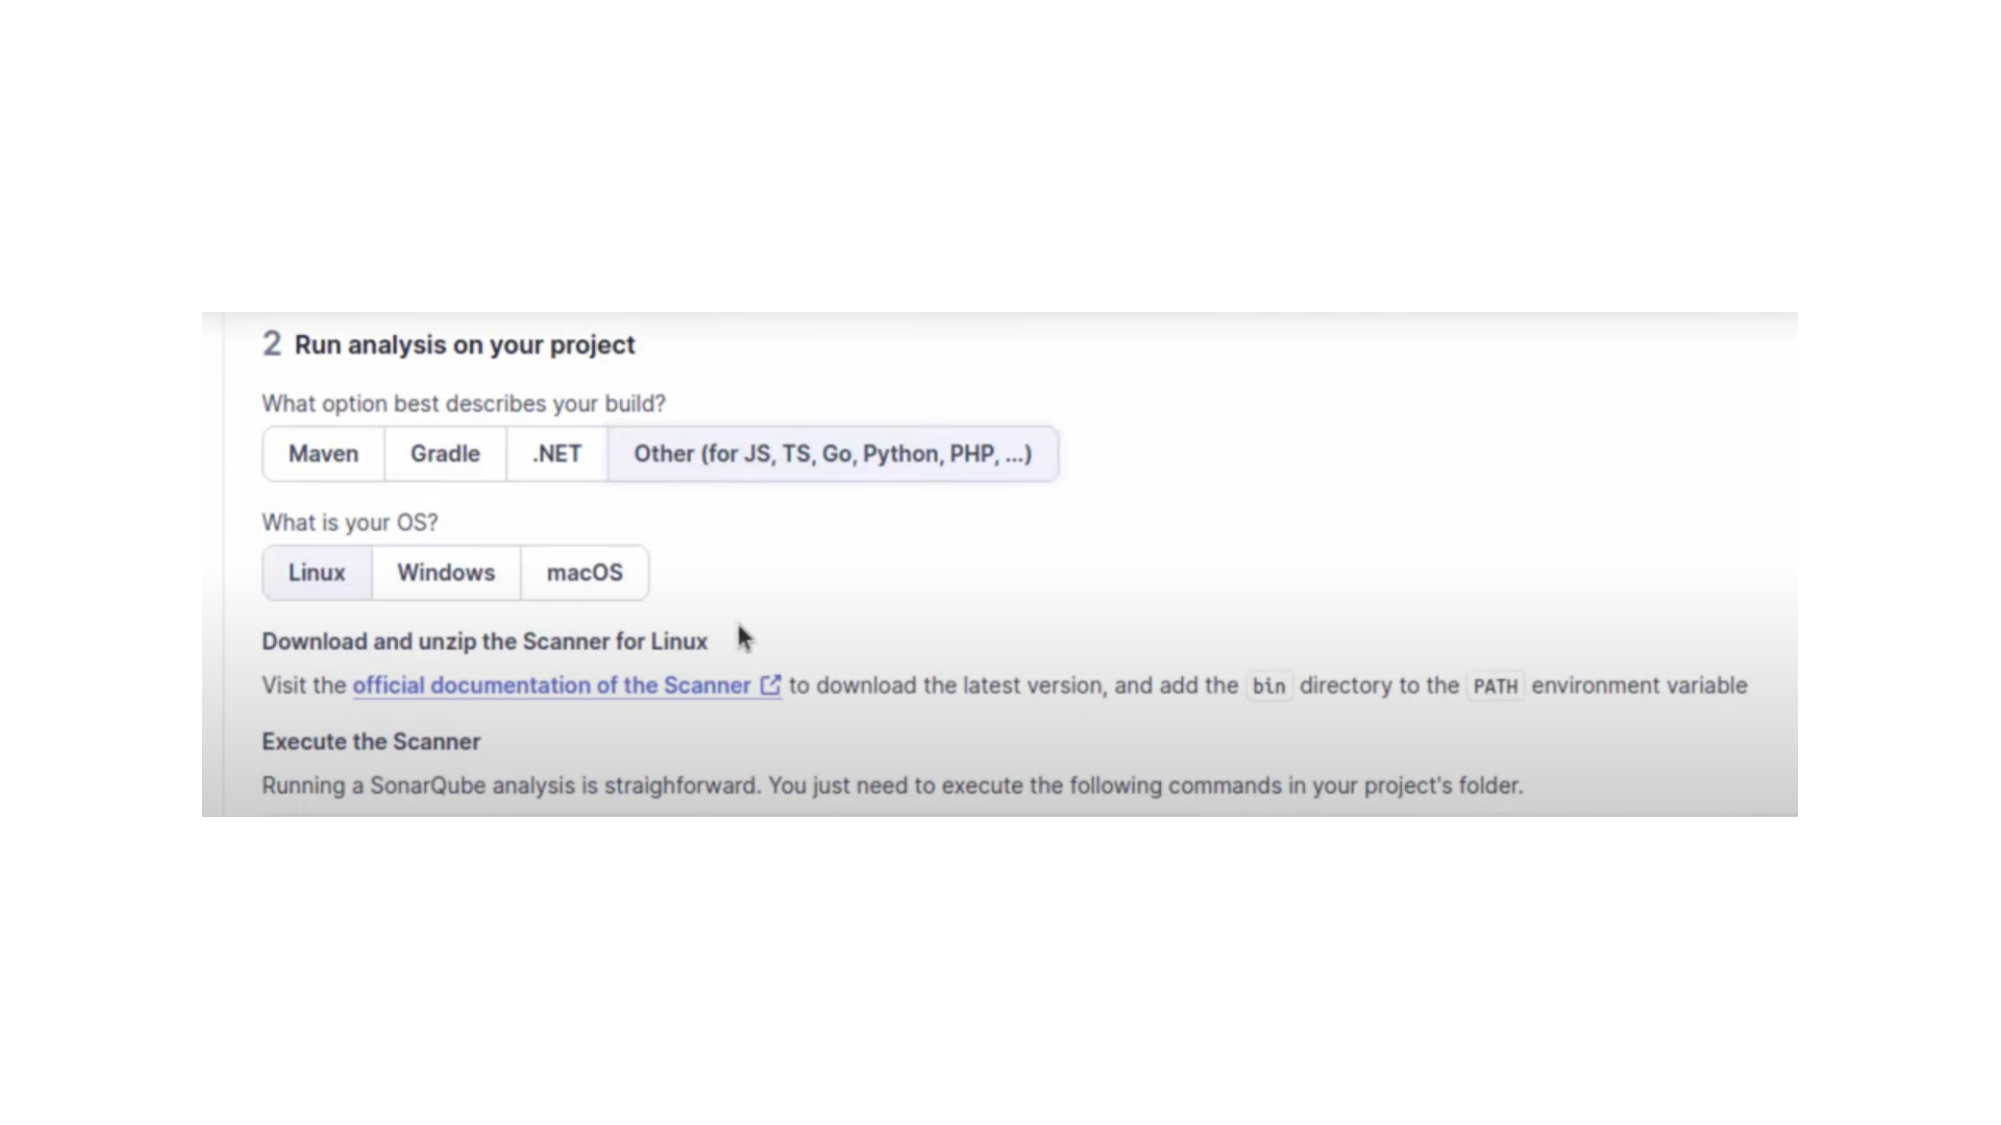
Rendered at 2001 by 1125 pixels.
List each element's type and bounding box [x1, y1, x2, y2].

picture [202, 312, 1798, 817]
